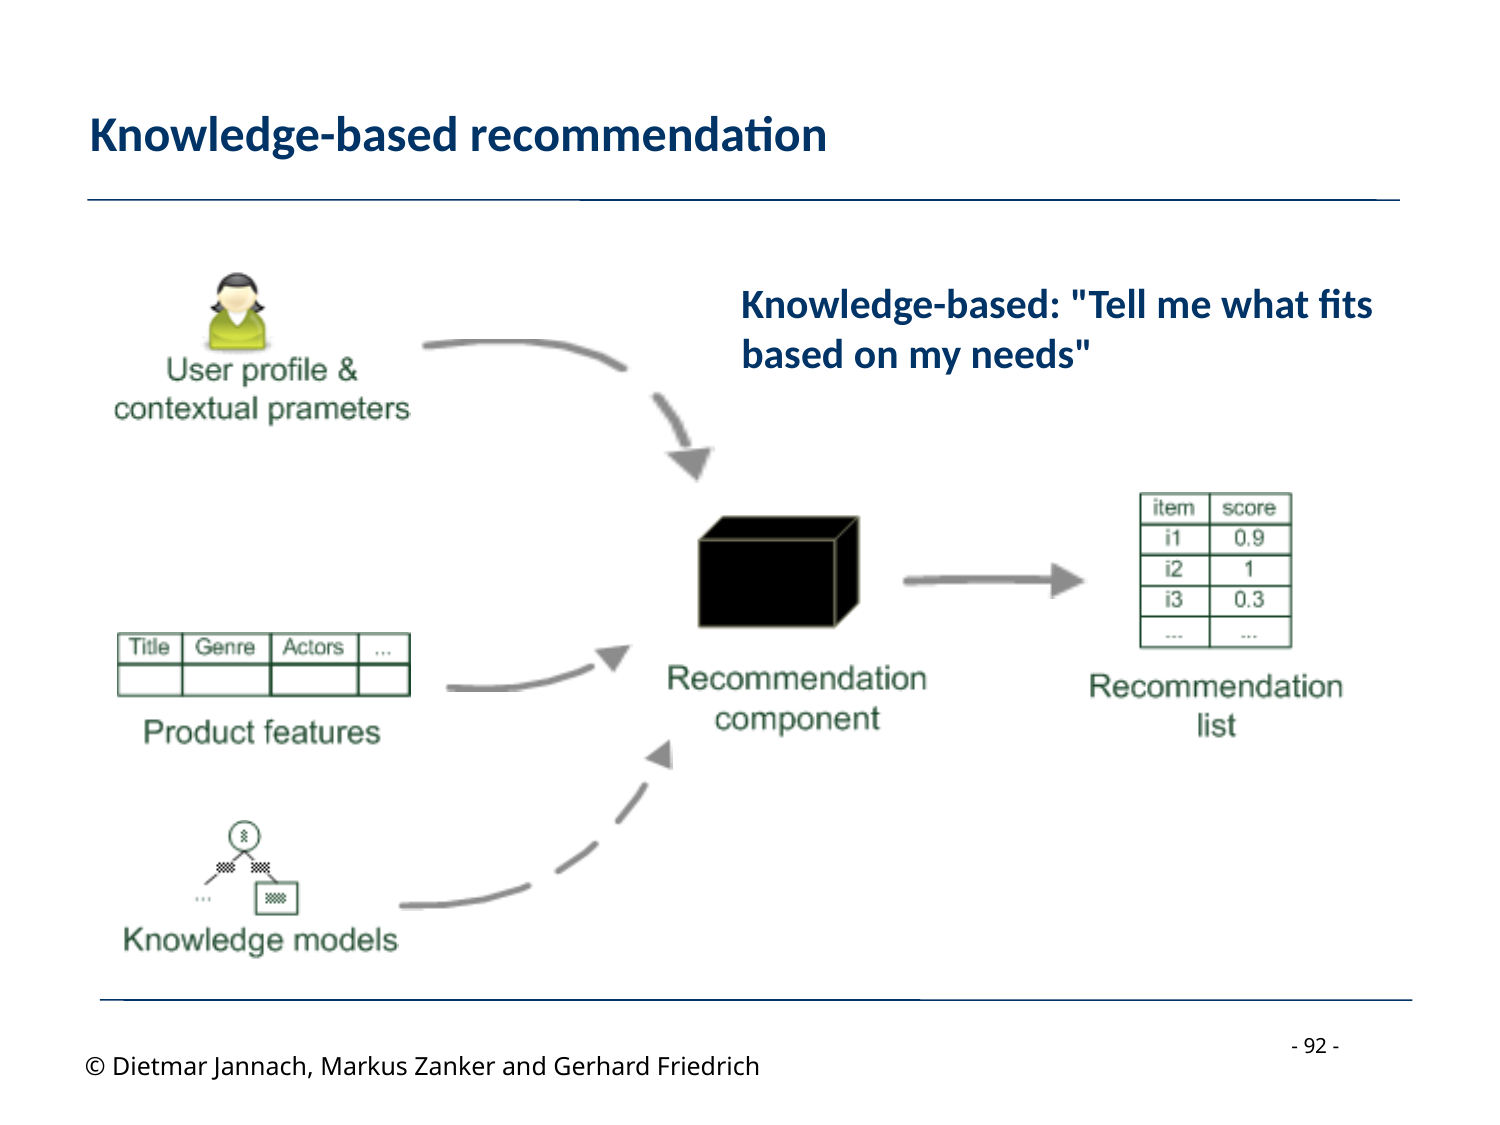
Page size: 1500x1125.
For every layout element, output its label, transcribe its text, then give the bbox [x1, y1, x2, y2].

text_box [667, 491, 1355, 747]
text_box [122, 737, 673, 962]
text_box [116, 632, 633, 755]
text_box Knowledge-based: "Tell me what fits based on my needs" [726, 269, 1477, 385]
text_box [114, 269, 715, 483]
title Knowledge-based recommendation [74, 37, 1426, 226]
